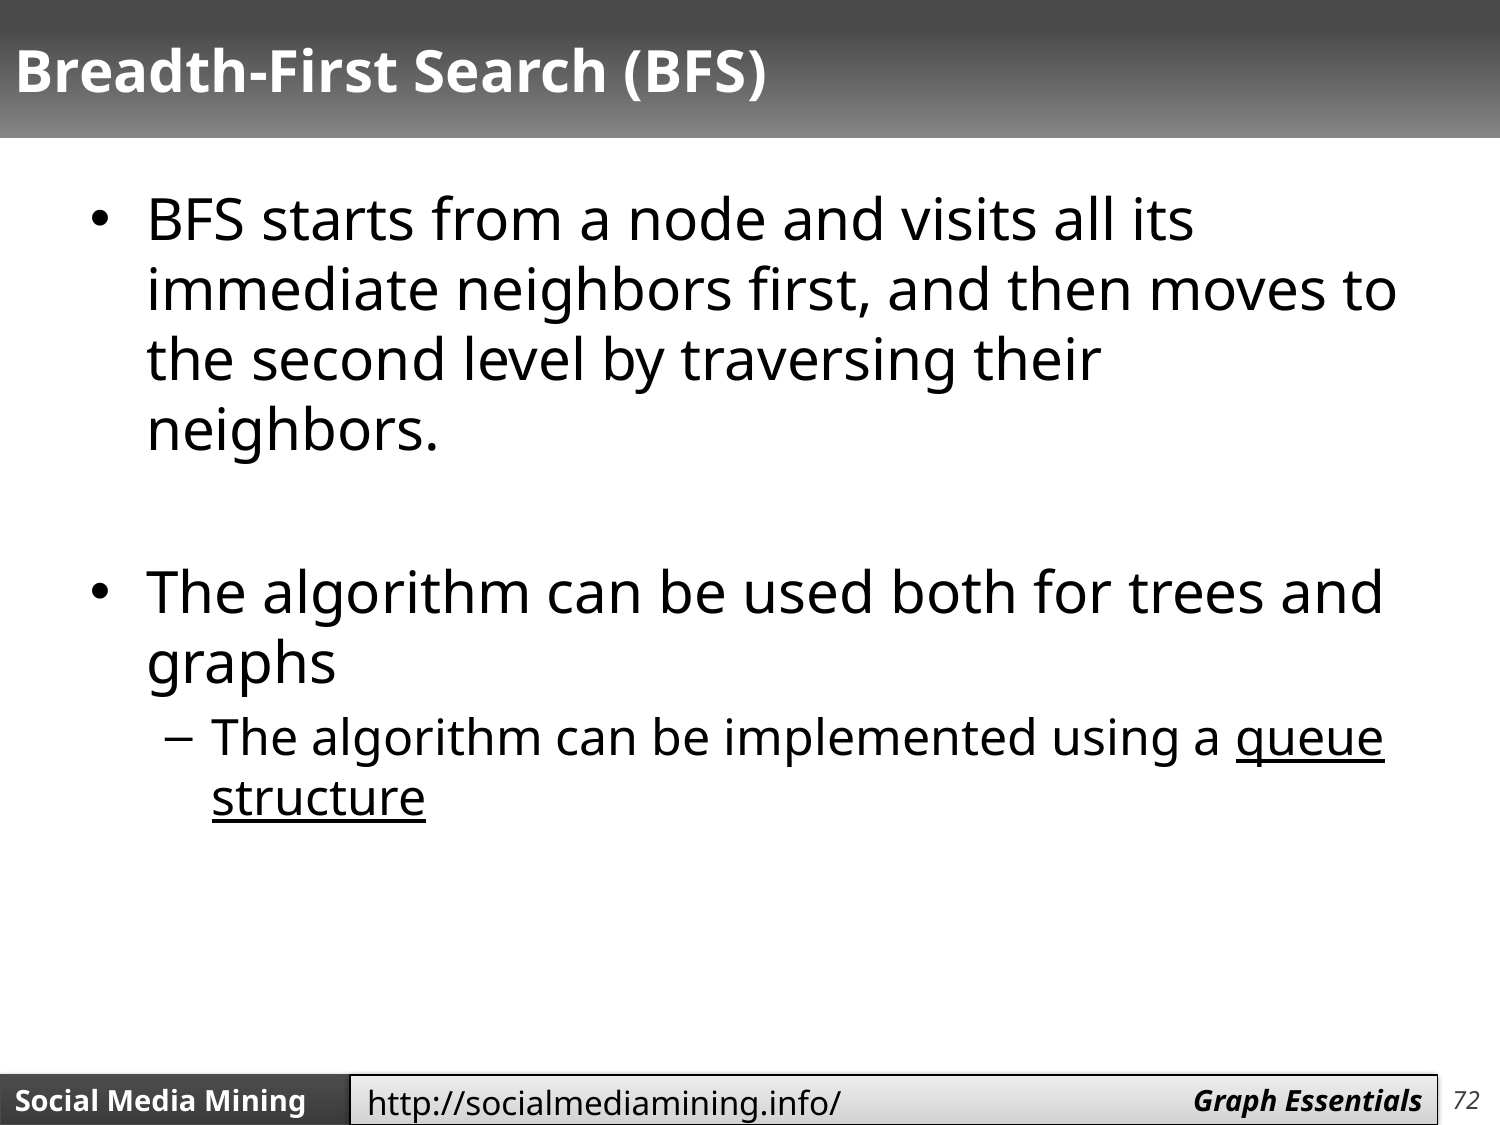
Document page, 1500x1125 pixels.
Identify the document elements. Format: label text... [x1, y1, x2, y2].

list BFS starts from a node and visits all its immediate neighbors first, and then moves to the second level by traversing their neighbors. The algorithm can be used both for trees and graphs The algorithm can be implemented using a queue structure [75, 174, 1425, 1048]
title Breadth-First Search (BFS) [0, 0, 1500, 138]
